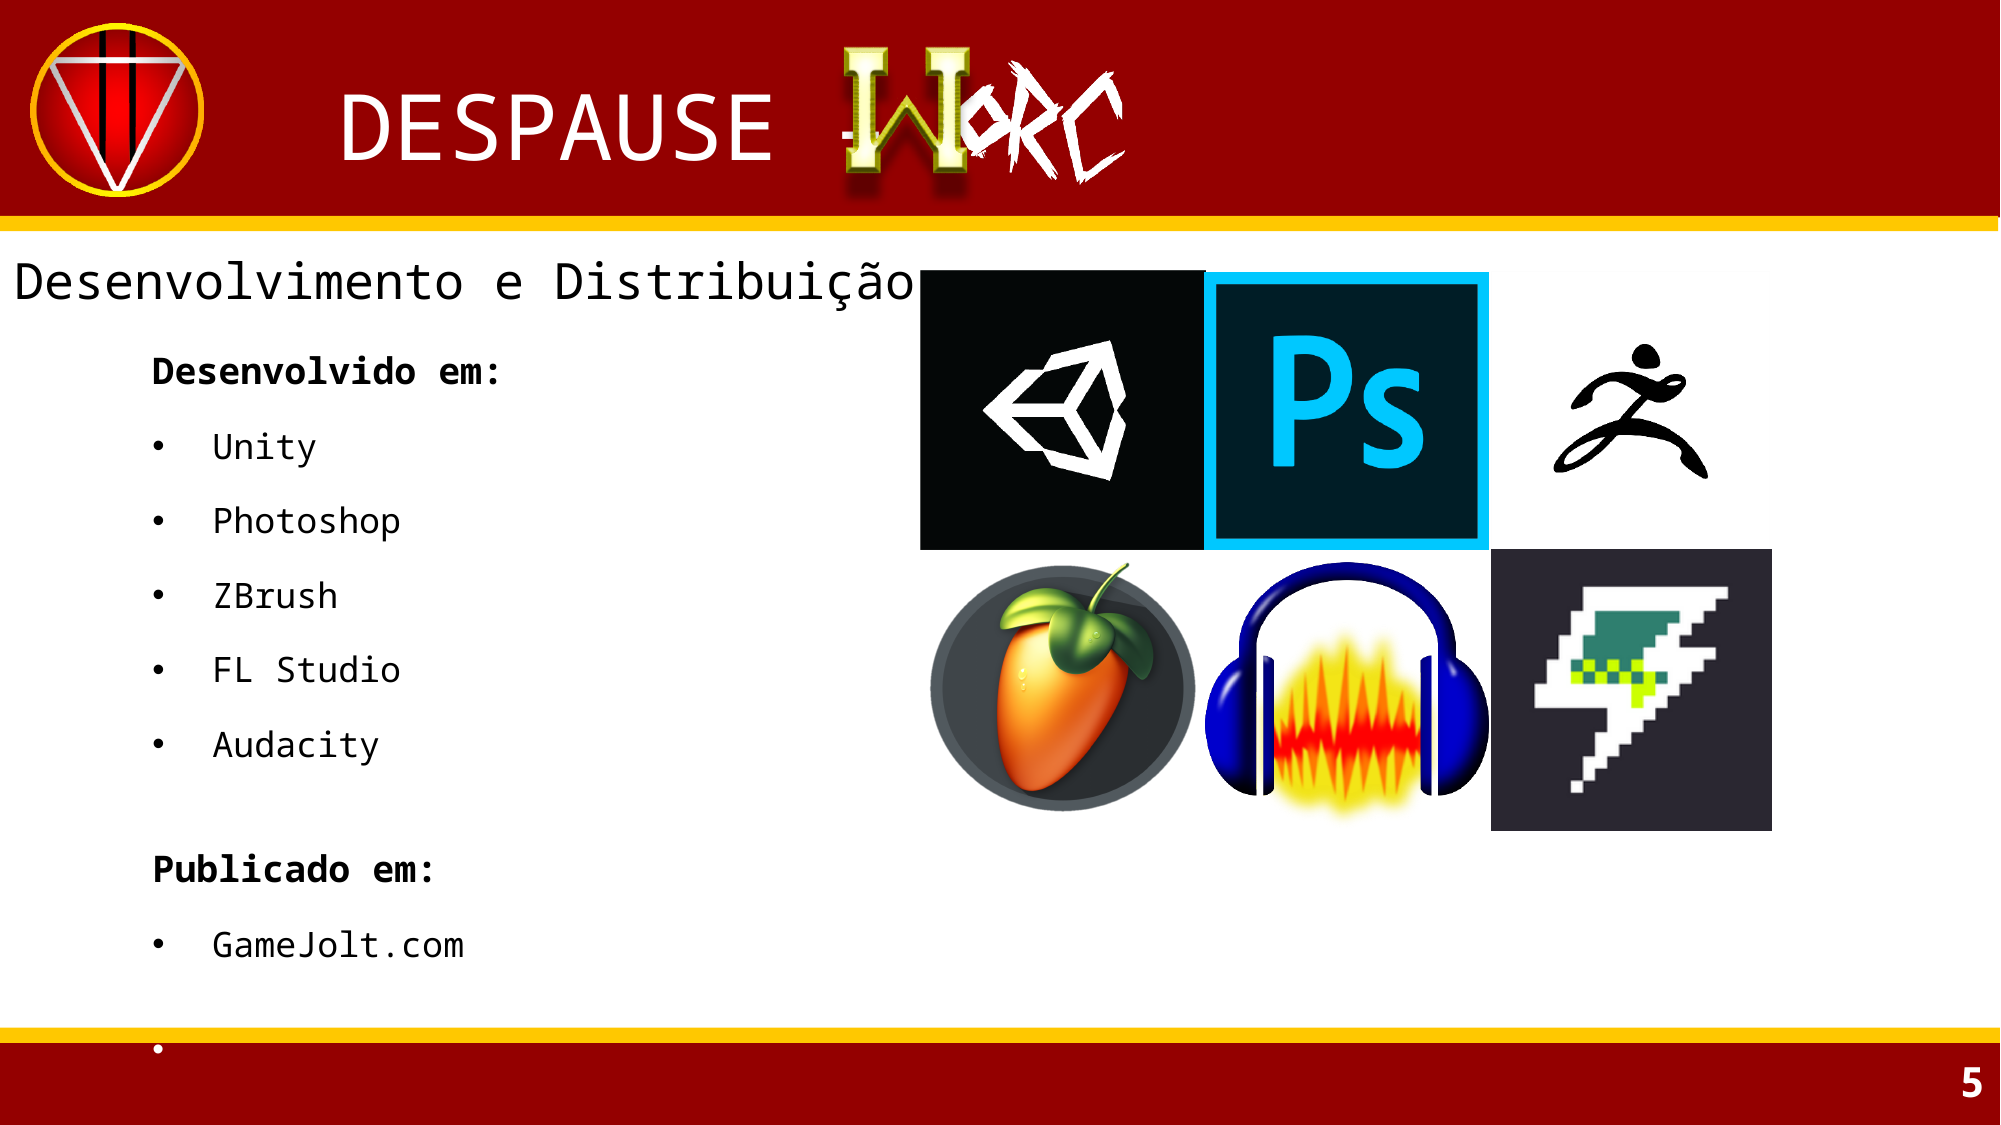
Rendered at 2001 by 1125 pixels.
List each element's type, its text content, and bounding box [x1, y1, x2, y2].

picture [1217, 285, 1477, 538]
picture [920, 270, 1489, 830]
text_box [0, 215, 1999, 232]
text_box [0, 1026, 137, 1044]
text_box Desenvolvimento e Distribuição [0, 242, 2000, 318]
slide_number 5 [0, 1044, 2000, 1125]
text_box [835, 46, 1125, 207]
picture [1490, 271, 1772, 831]
title DESPAUSE – [0, 0, 2000, 218]
text_box [1235, 1026, 2000, 1044]
picture [30, 23, 204, 197]
text_box Desenvolvido em: Unity Photoshop ZBrush FL Studio Audacity Publicado em: GameJolt.com [137, 332, 1235, 1085]
